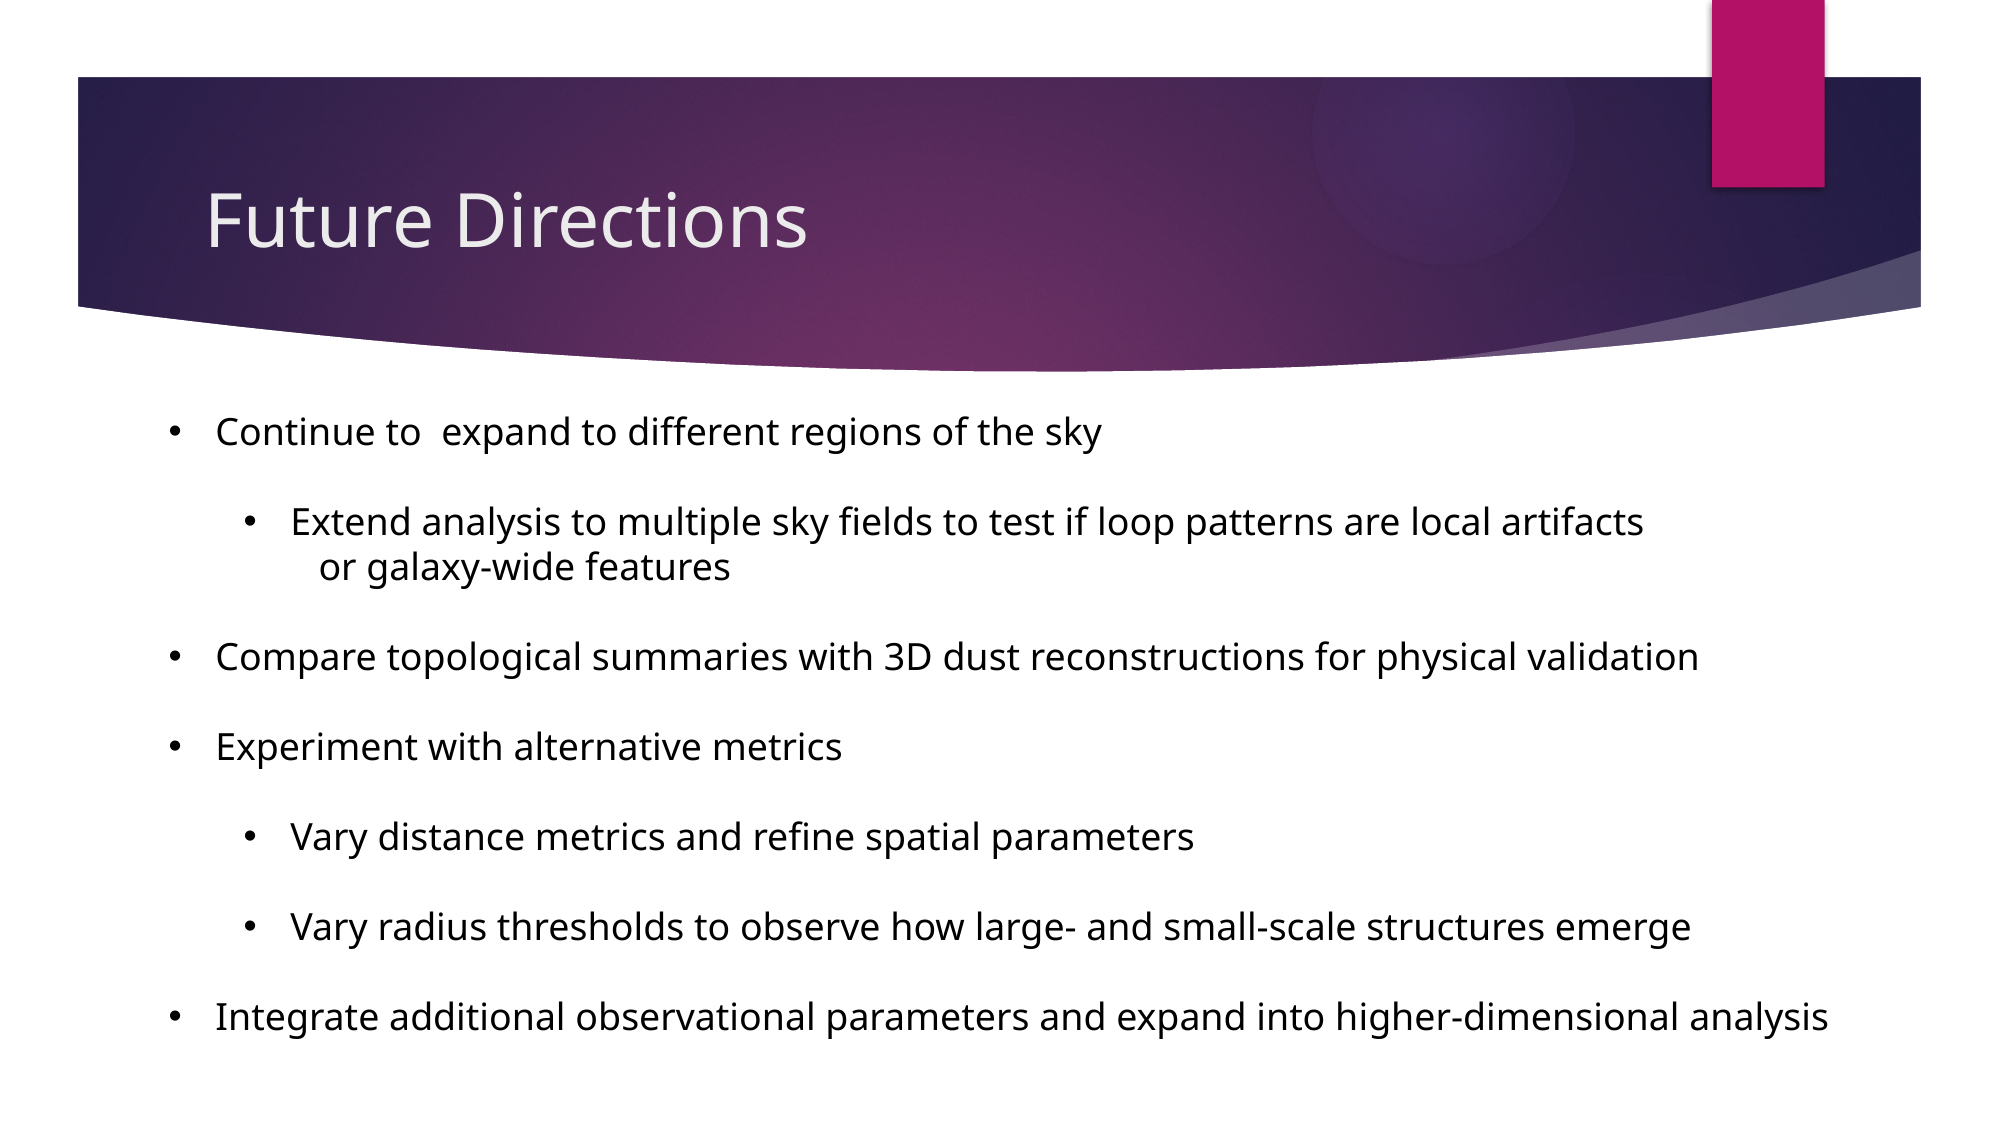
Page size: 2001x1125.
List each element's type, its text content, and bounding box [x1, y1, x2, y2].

text_box Continue to expand to different regions of the sky Extend analysis to multiple sky fields to test if loop patterns are local artifacts or galaxy-wide features Compare topological summaries with 3D dust reconstructions for physical validation Experiment with alternative metrics Vary distance metrics and refine spatial parameters Vary radius thresholds to observe how large- and small-scale structures emerge Integrate additional observational parameters and expand into higher-dimensional analysis [153, 400, 1846, 1046]
title Future Directions [189, 159, 1627, 276]
